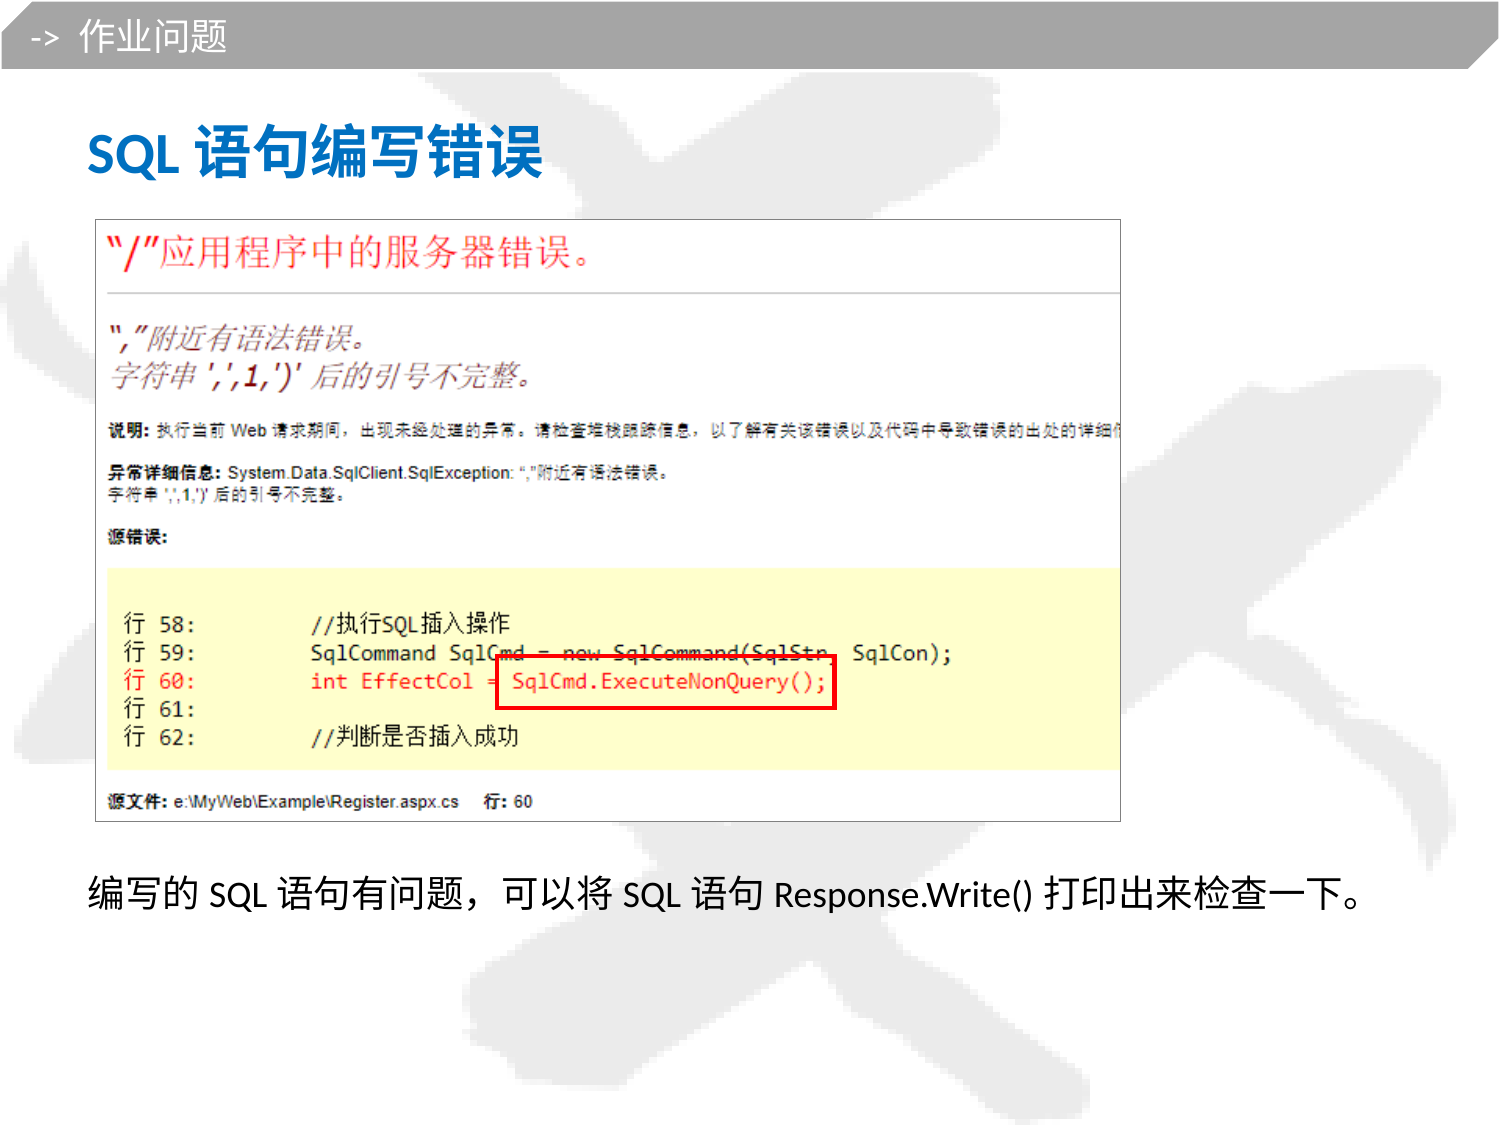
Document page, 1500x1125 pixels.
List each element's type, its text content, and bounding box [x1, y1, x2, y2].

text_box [95, 219, 1121, 822]
text_box 编写的SQL语句有问题，可以将SQL语句Response.Write()打印出来检查一下。 [72, 862, 1407, 923]
text_box SQL语句编写错误 [72, 107, 1407, 193]
text_box -> 作业问题 [0, 0, 1500, 73]
